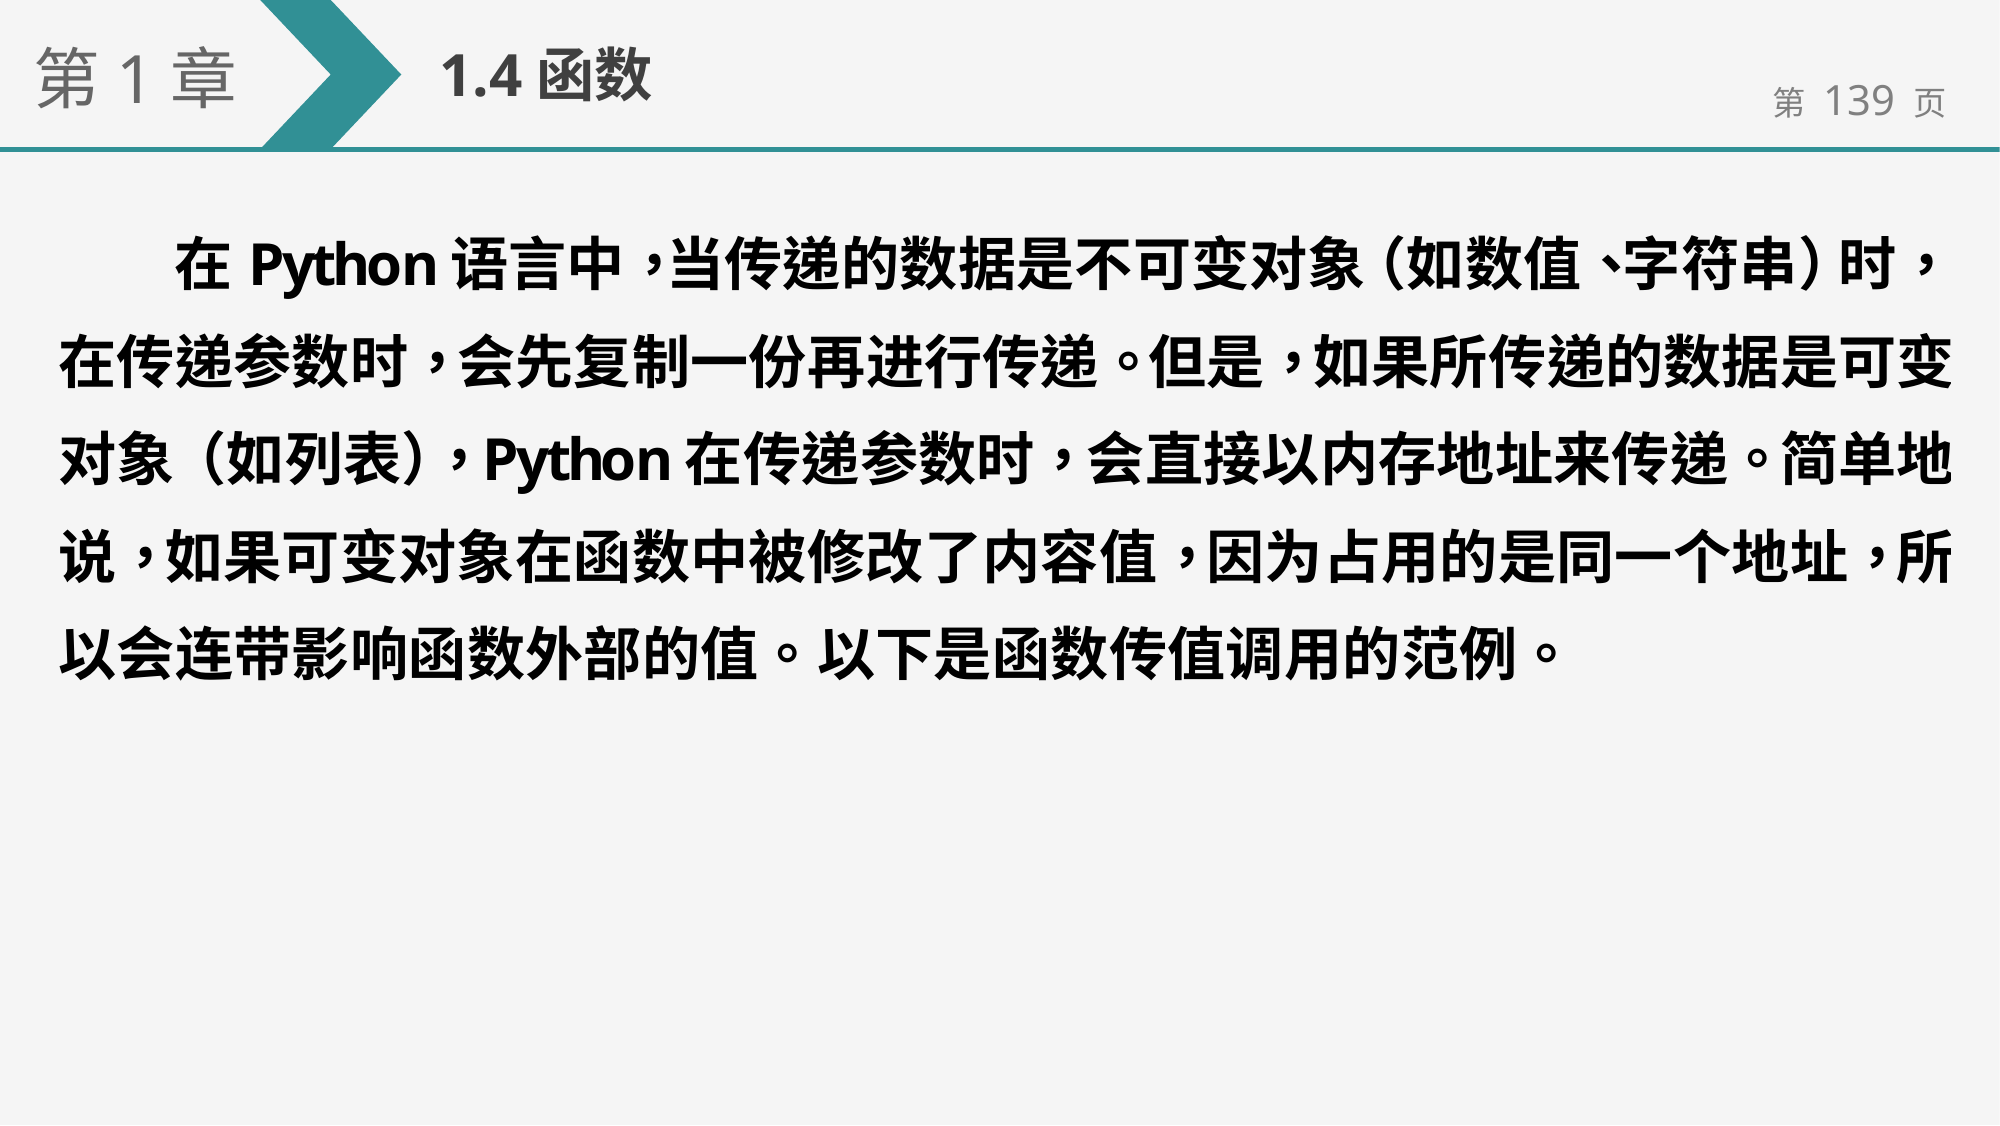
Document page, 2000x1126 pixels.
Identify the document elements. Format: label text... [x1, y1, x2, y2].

text_box 1.4函数 [424, 31, 1366, 116]
text_box 第1章 [19, 29, 253, 125]
text_box [258, 0, 403, 148]
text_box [58, 216, 1952, 867]
